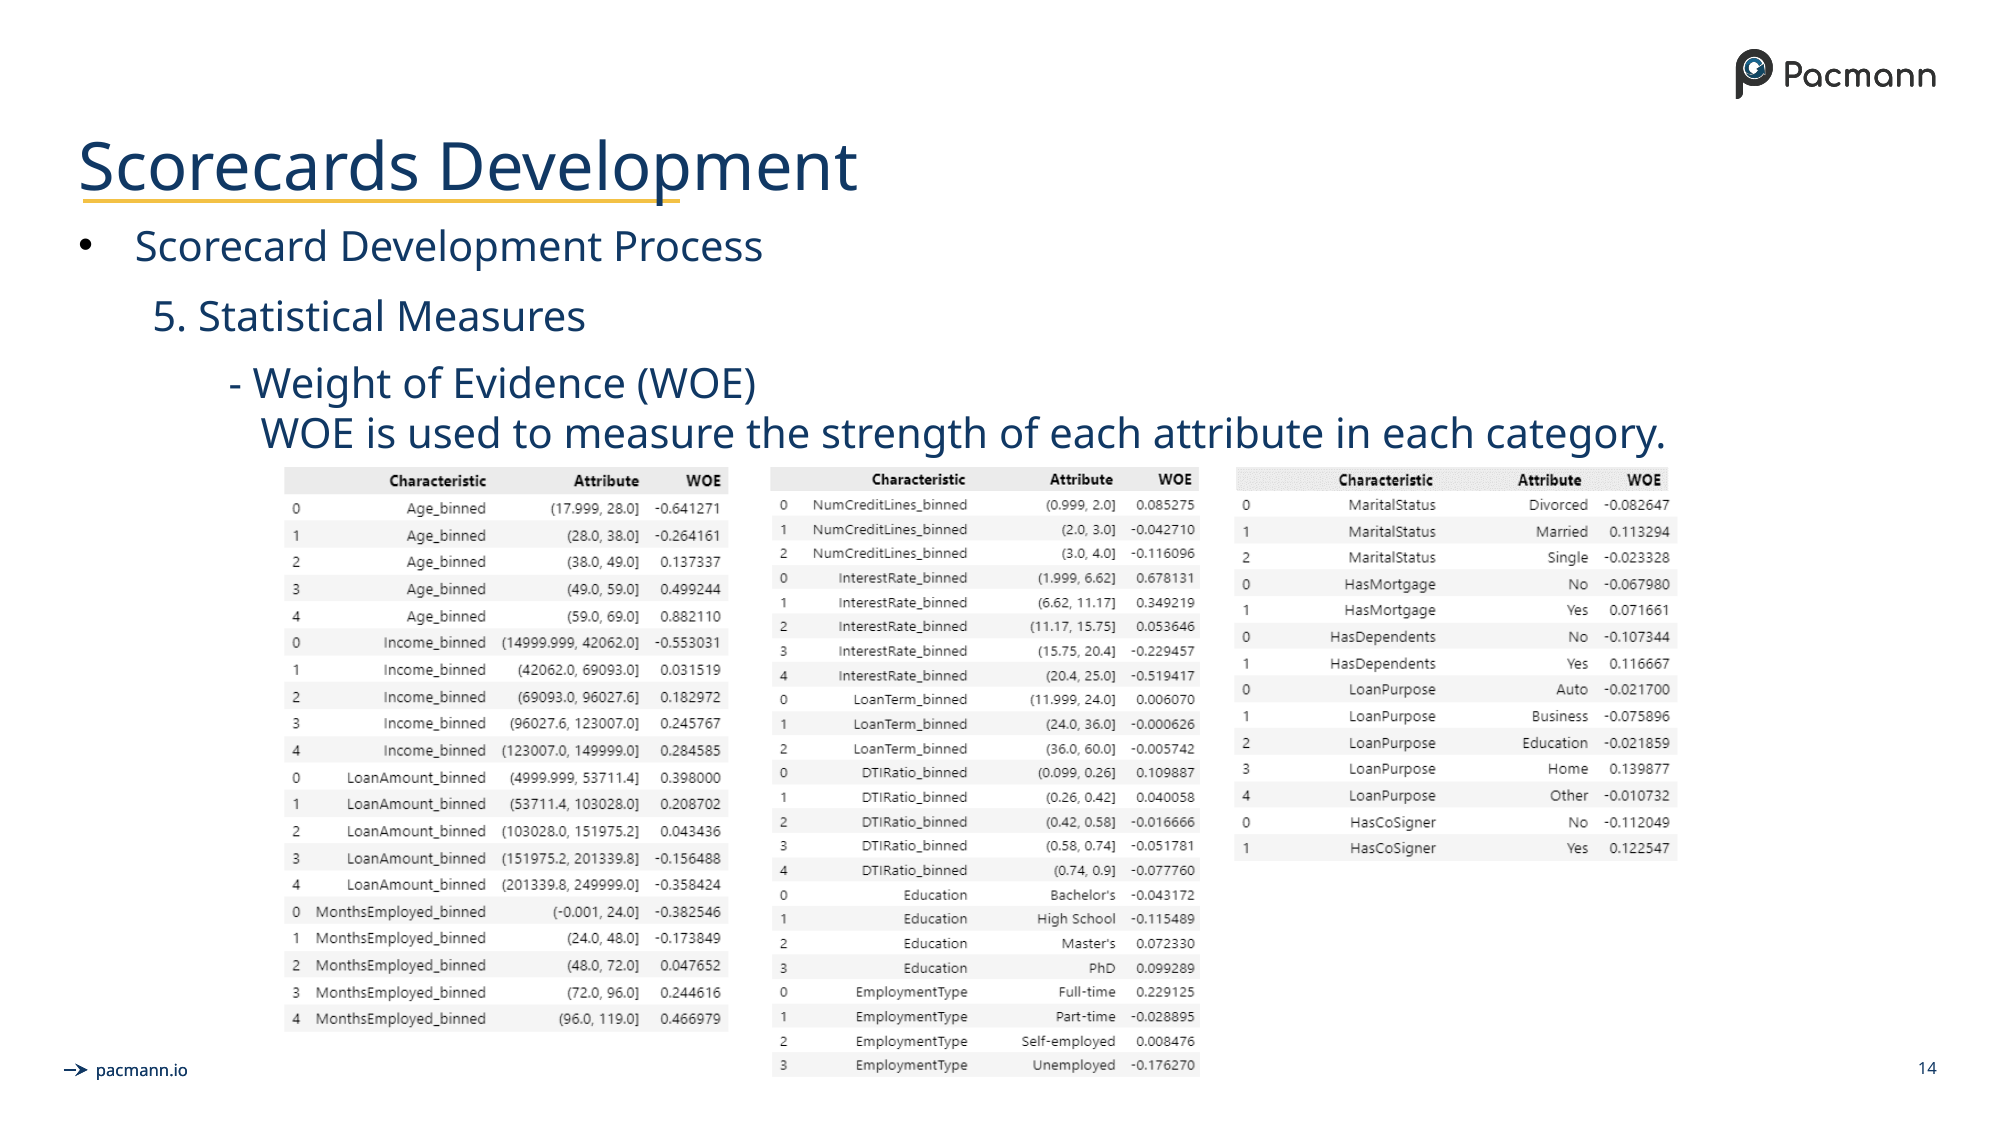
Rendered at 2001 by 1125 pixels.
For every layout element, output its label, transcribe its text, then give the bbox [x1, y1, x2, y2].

text_box Scorecard Development Process 5. Statistical Measures - Weight of Evidence (WOE) WOE is used to measure the strength of each attribute in each category. [48, 208, 1952, 518]
picture [281, 467, 733, 1034]
title Scorecards Development [63, 59, 1935, 208]
picture [1707, 36, 1966, 112]
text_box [769, 467, 1200, 1080]
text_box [1230, 467, 1682, 861]
